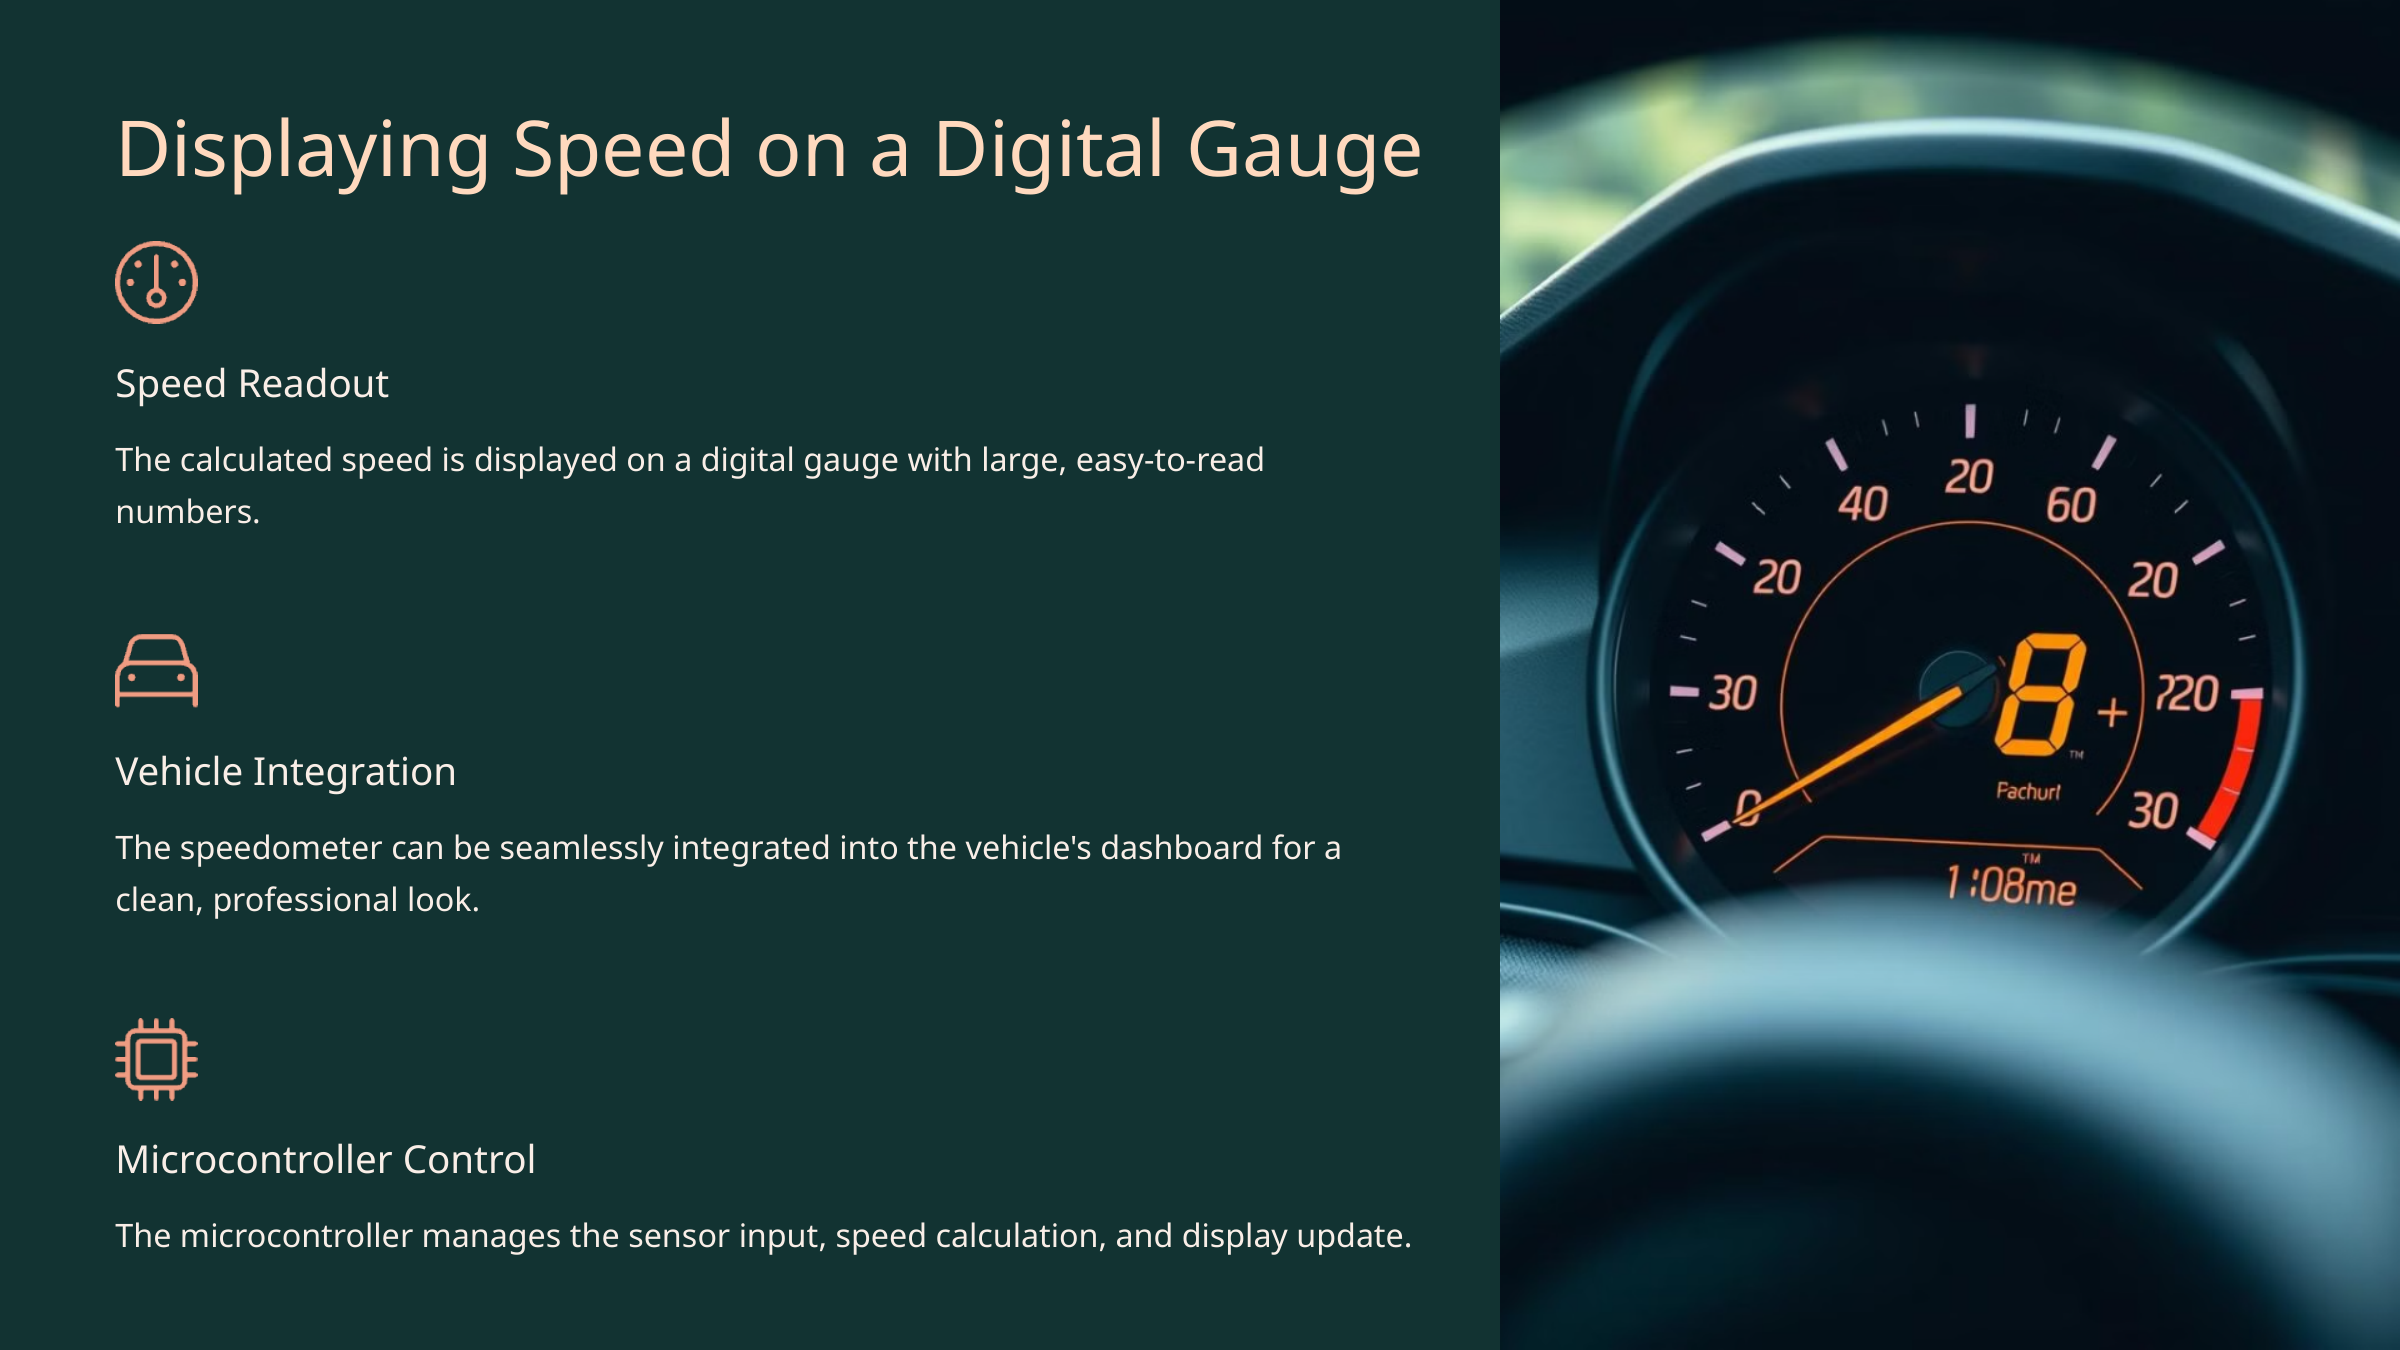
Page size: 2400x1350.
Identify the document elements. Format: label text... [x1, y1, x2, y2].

text_box The microcontroller manages the sensor input, speed calculation, and display update. [115, 1202, 1385, 1255]
picture [115, 241, 198, 325]
text_box The calculated speed is displayed on a digital gauge with large, easy-to-read numbers. [115, 425, 1385, 531]
picture [115, 629, 198, 713]
text_box Displaying Speed on a Digital Gauge [115, 94, 1367, 192]
text_box The speedometer can be seamlessly integrated into the vehicle's dashboard for a clean, professional look. [115, 813, 1385, 920]
picture [115, 1018, 198, 1101]
text_box Vehicle Integration [115, 745, 504, 794]
picture [1499, 0, 2400, 1350]
text_box Speed Readout [115, 356, 504, 406]
text_box Microcontroller Control [115, 1133, 534, 1183]
